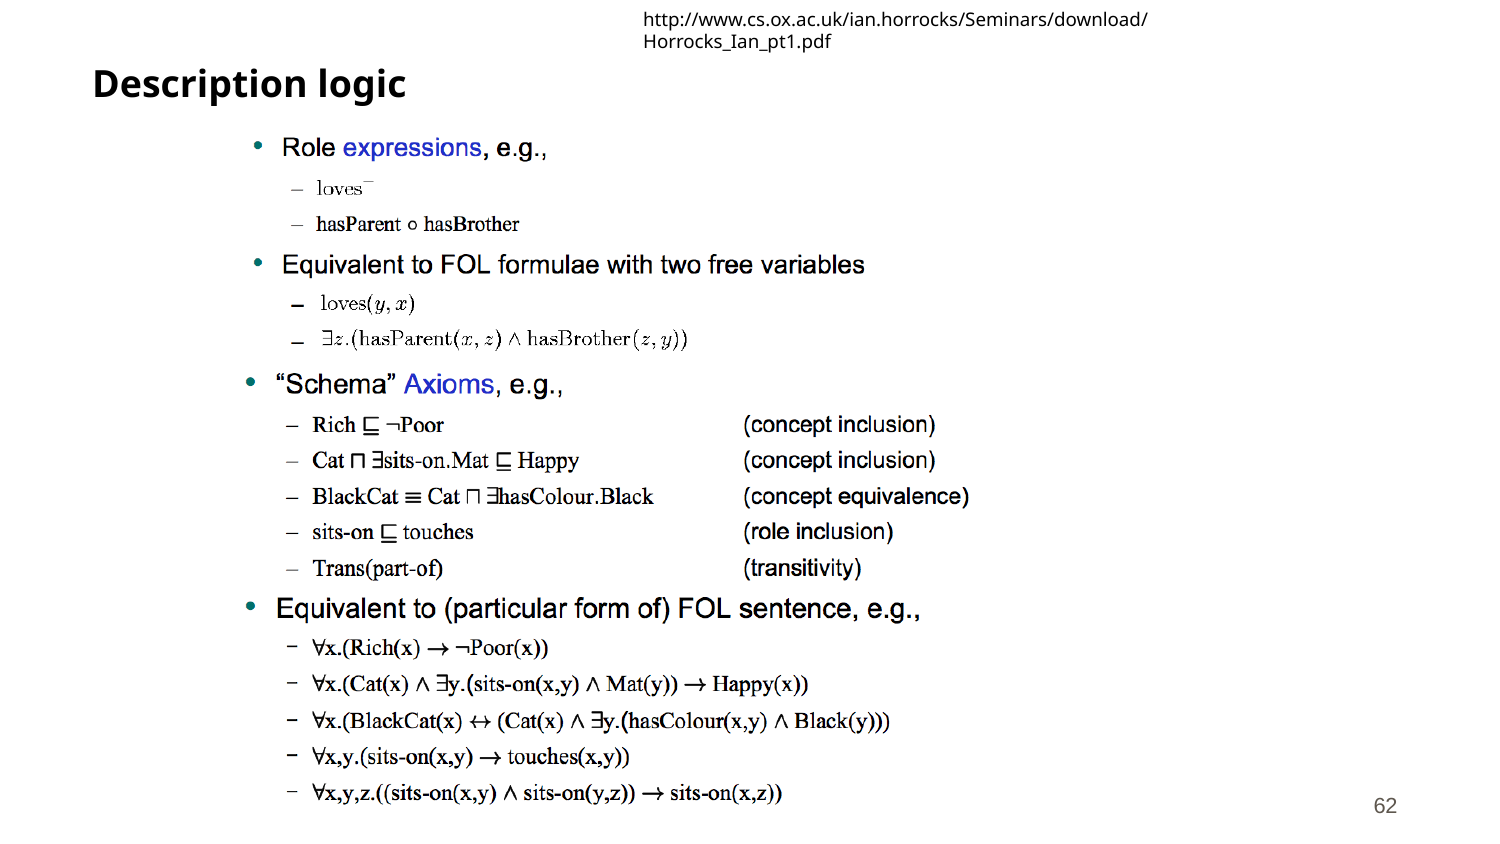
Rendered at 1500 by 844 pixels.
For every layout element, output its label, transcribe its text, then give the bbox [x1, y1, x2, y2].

slide_number ‹#› [1100, 768, 1413, 826]
picture [238, 368, 976, 810]
text_box http://www.cs.ox.ac.uk/ian.horrocks/Seminars/download/Horrocks_Ian_pt1.pdf [628, 0, 1338, 60]
title Description logic [77, 28, 1415, 113]
picture [247, 134, 876, 360]
